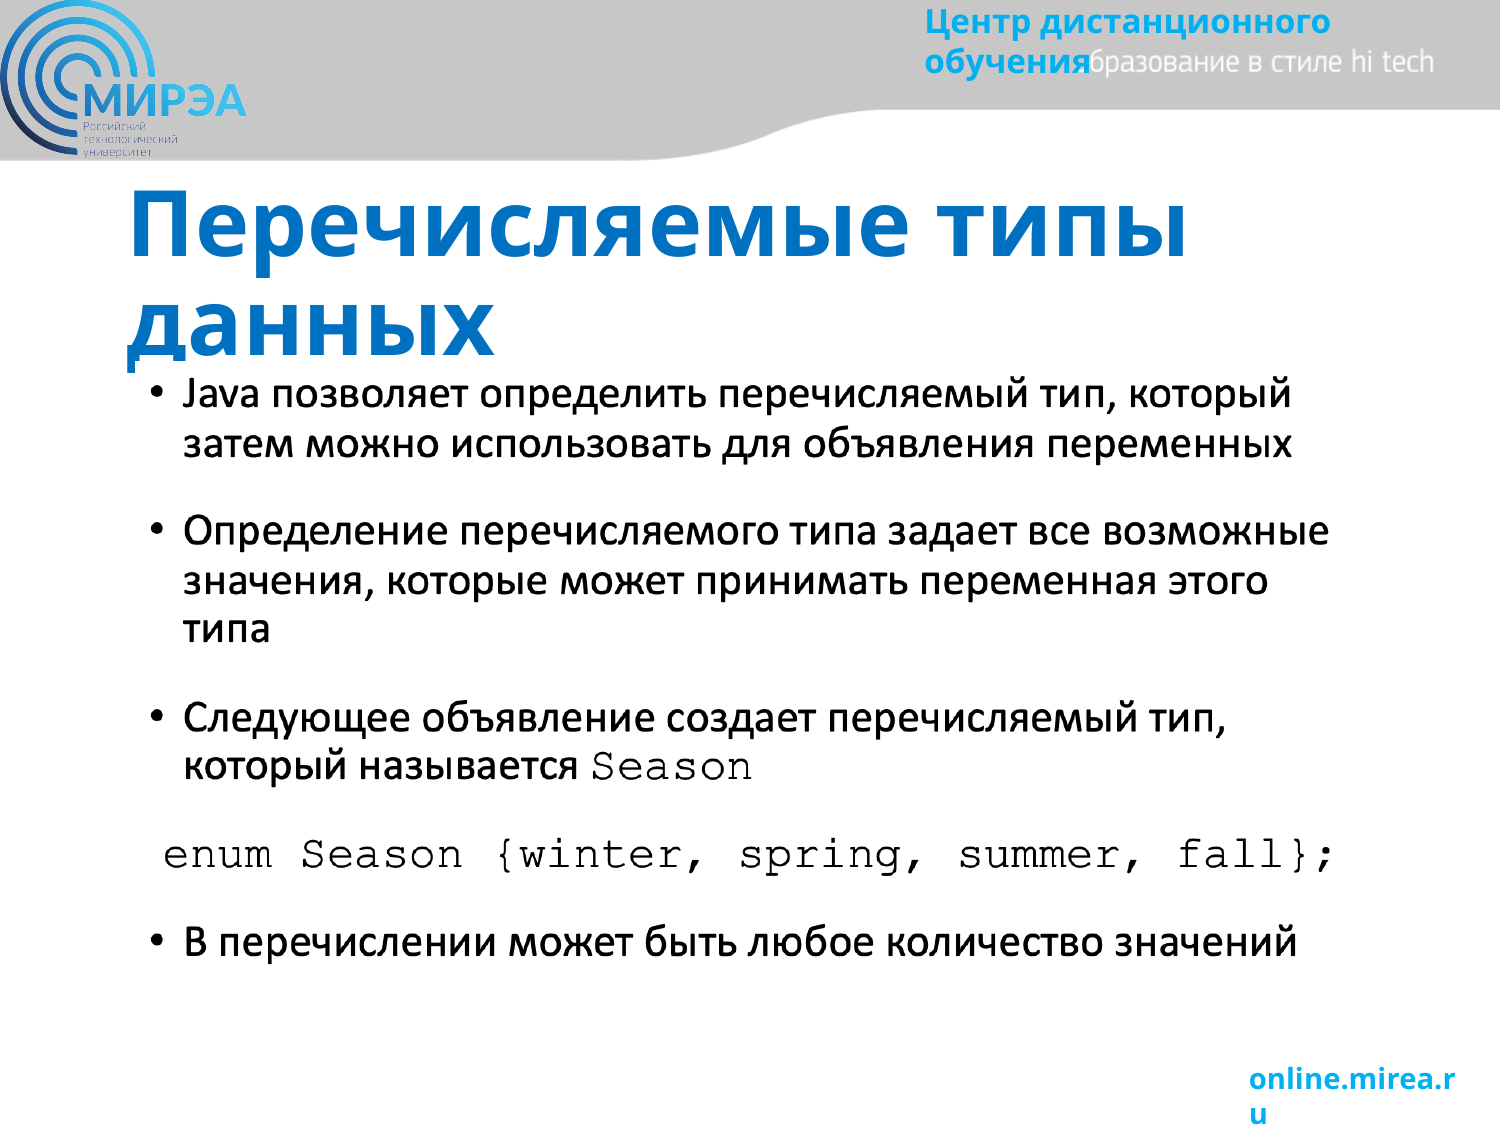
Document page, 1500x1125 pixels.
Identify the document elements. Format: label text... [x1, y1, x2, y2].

title Перечисляемые типы данных [112, 169, 1397, 315]
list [135, 361, 1345, 995]
picture [0, 0, 247, 159]
